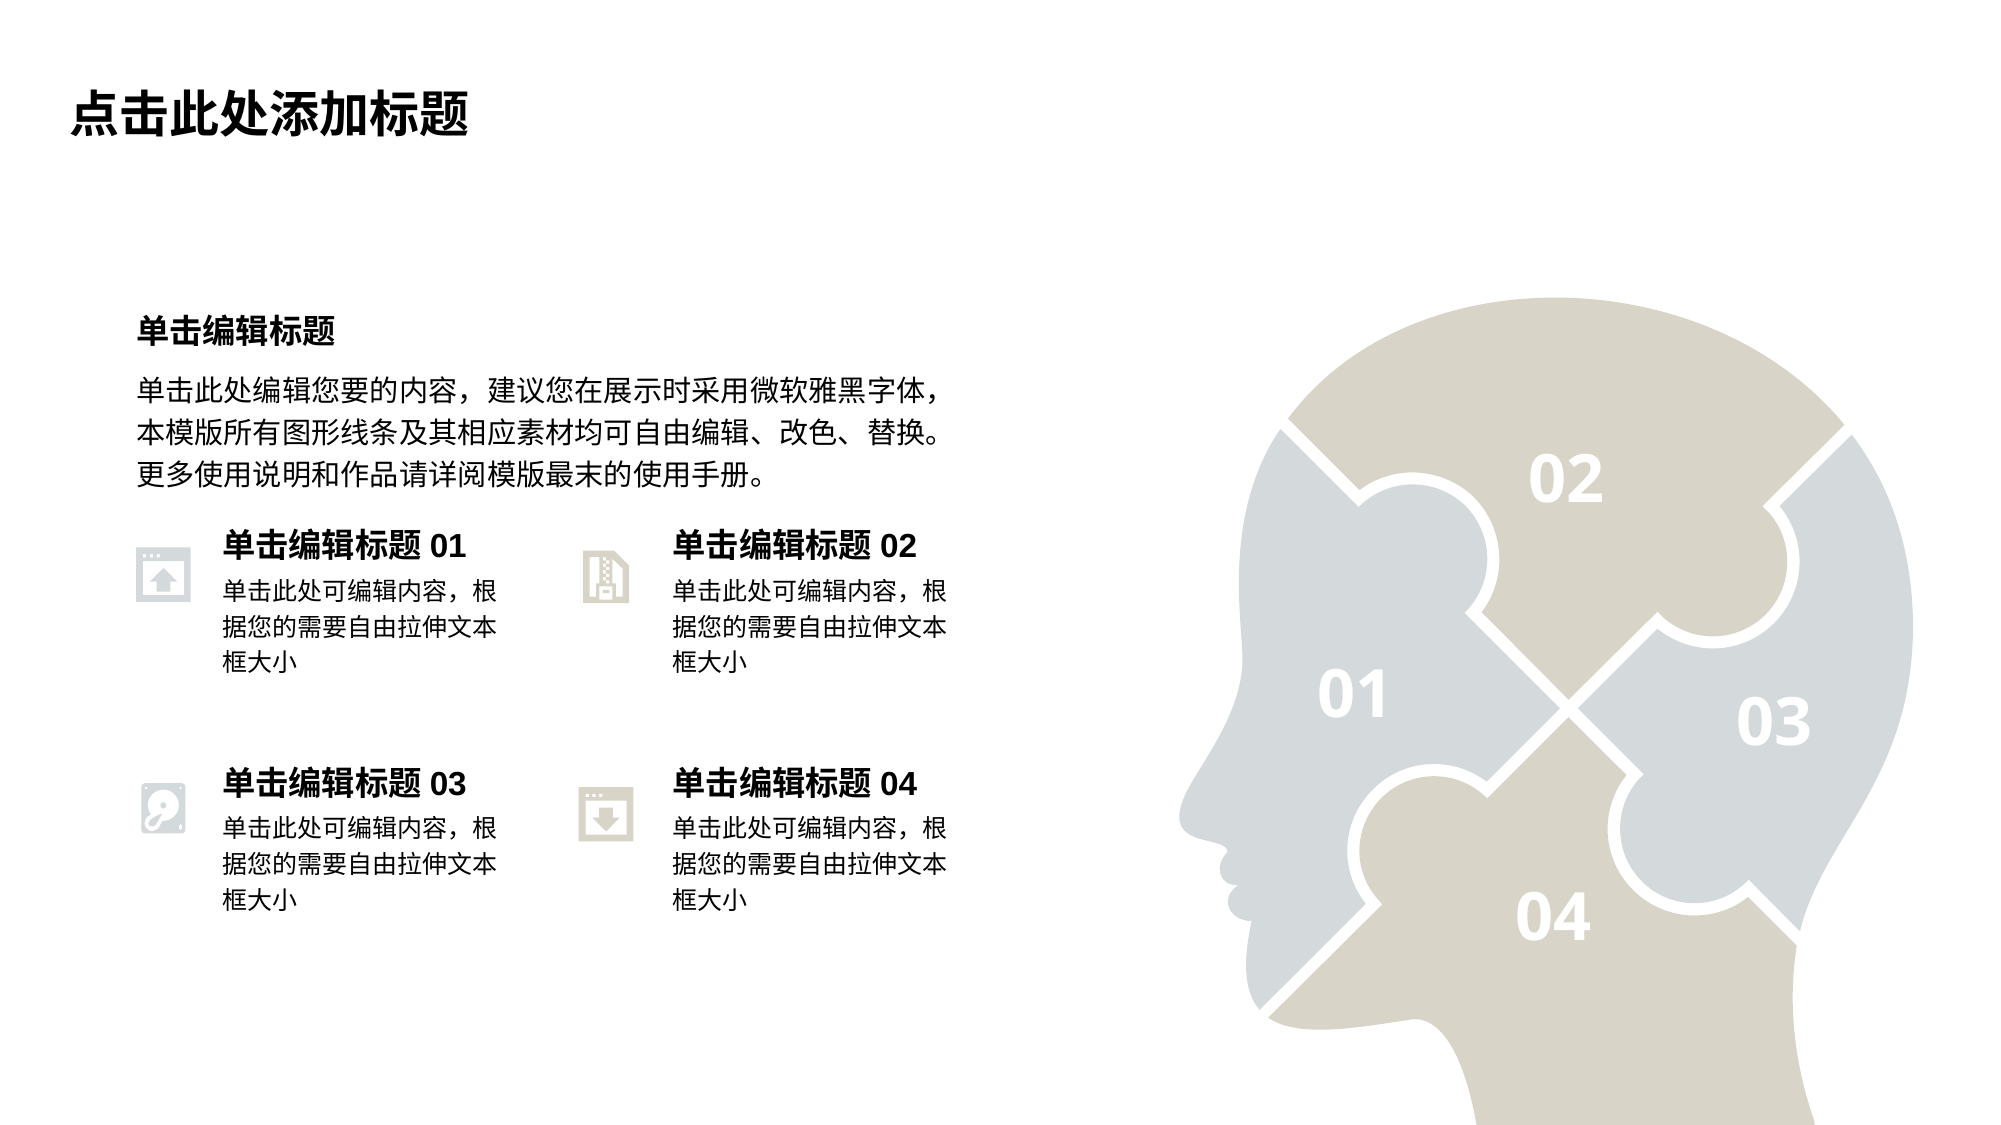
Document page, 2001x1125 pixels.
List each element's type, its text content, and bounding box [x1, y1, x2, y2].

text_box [1151, 429, 1561, 1010]
text_box 单击此处可编辑内容，根据您的需要自由拉伸文本框大小 [222, 806, 513, 915]
text_box 单击编辑标题03 [222, 753, 468, 802]
text_box 单击此处可编辑内容，根据您的需要自由拉伸文本框大小 [672, 569, 950, 677]
text_box 单击此处编辑您要的内容，建议您在展示时采用微软雅黑字体，本模版所有图形线条及其相应素材均可自由编辑、改色、替换。更多使用说明和作品请详阅模版最末的使用手册。 [136, 365, 927, 491]
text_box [136, 547, 191, 602]
text_box 点击此处添加标题 [55, 75, 507, 151]
text_box 单击编辑标题01 [222, 516, 468, 565]
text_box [141, 783, 186, 834]
text_box 单击此处可编辑内容，根据您的需要自由拉伸文本框大小 [672, 806, 963, 915]
text_box 单击编辑标题 [136, 302, 349, 351]
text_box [1287, 252, 1845, 700]
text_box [1268, 717, 1839, 1125]
text_box 单击编辑标题02 [672, 516, 927, 565]
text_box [583, 550, 630, 604]
text_box 单击此处可编辑内容，根据您的需要自由拉伸文本框大小 [222, 569, 500, 677]
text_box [578, 787, 634, 842]
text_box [1577, 434, 1916, 932]
text_box 单击编辑标题04 [672, 753, 927, 802]
